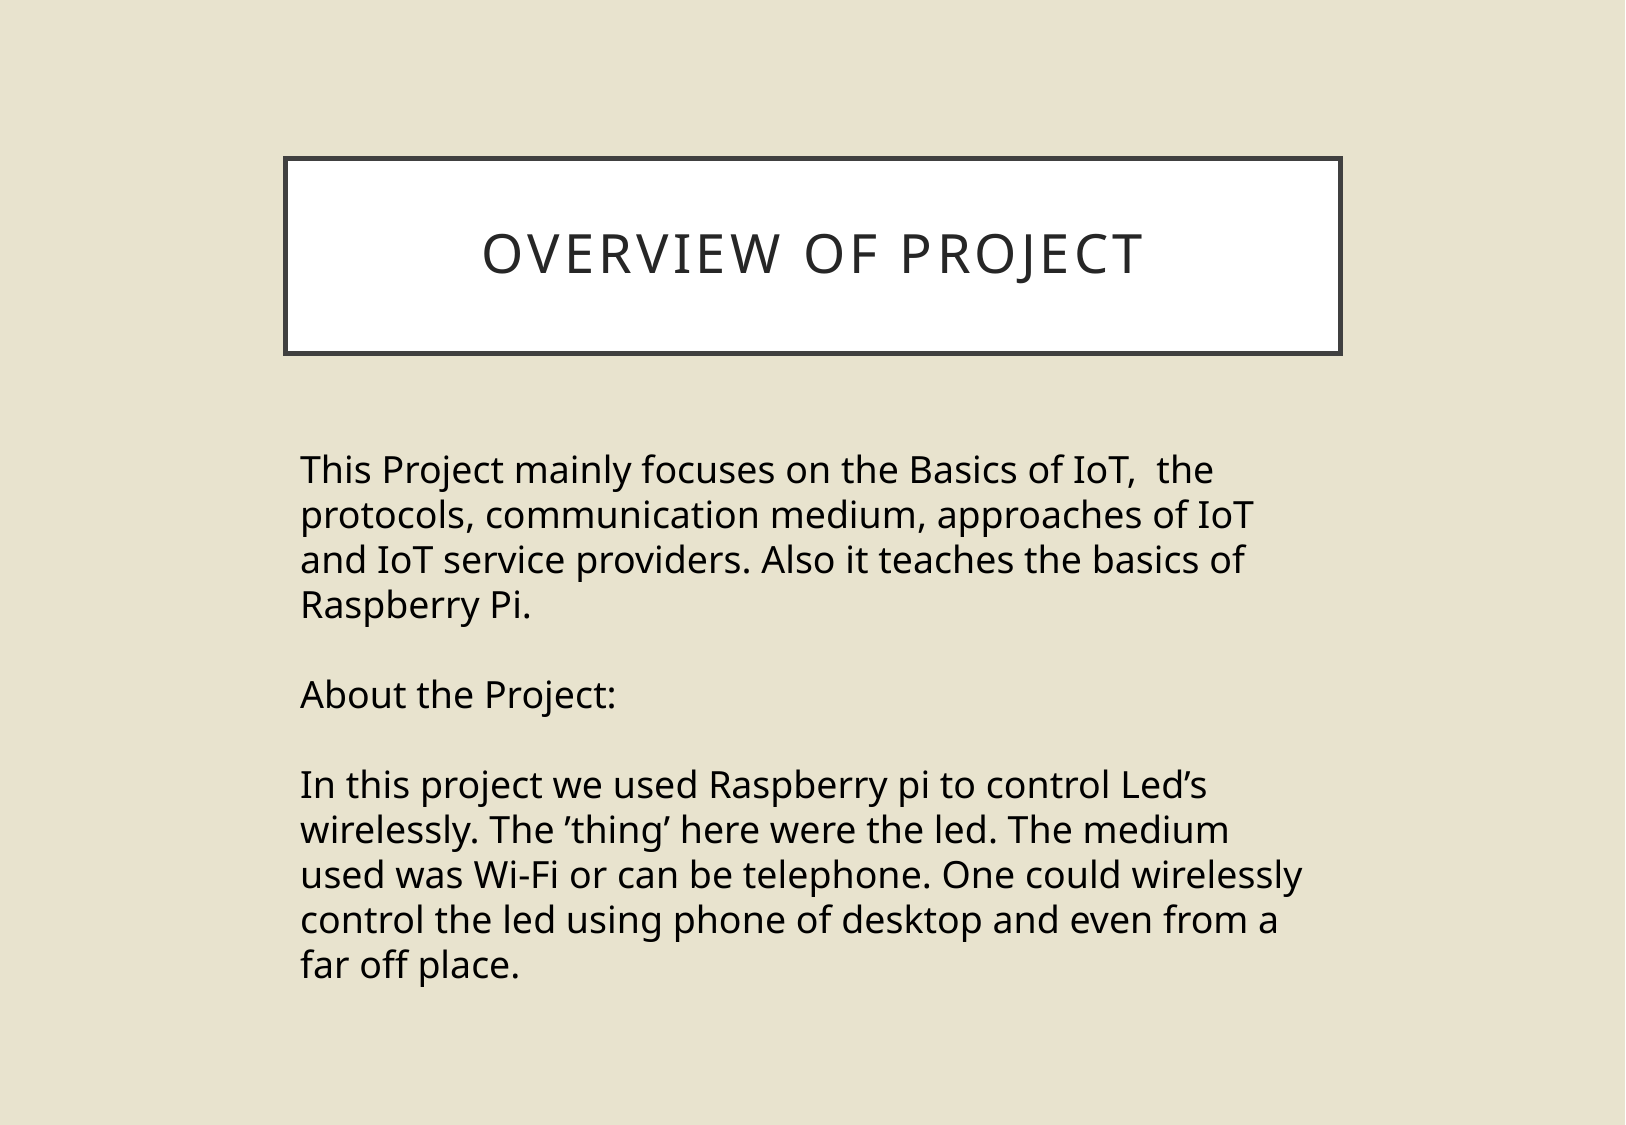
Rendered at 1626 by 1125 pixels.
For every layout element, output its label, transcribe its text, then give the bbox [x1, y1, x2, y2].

title Overview of Project [283, 156, 1343, 356]
text_box This Project mainly focuses on the Basics of IoT, the protocols, communication medium, approaches of IoT and IoT service providers. Also it teaches the basics of Raspberry Pi. About the Project: In this project we used Raspberry pi to control Led’s wirelessly. The ’thing’ here were the led. The medium used was Wi-Fi or can be telephone. One could wirelessly control the led using phone of desktop and even from a far off place. [285, 438, 1341, 1039]
